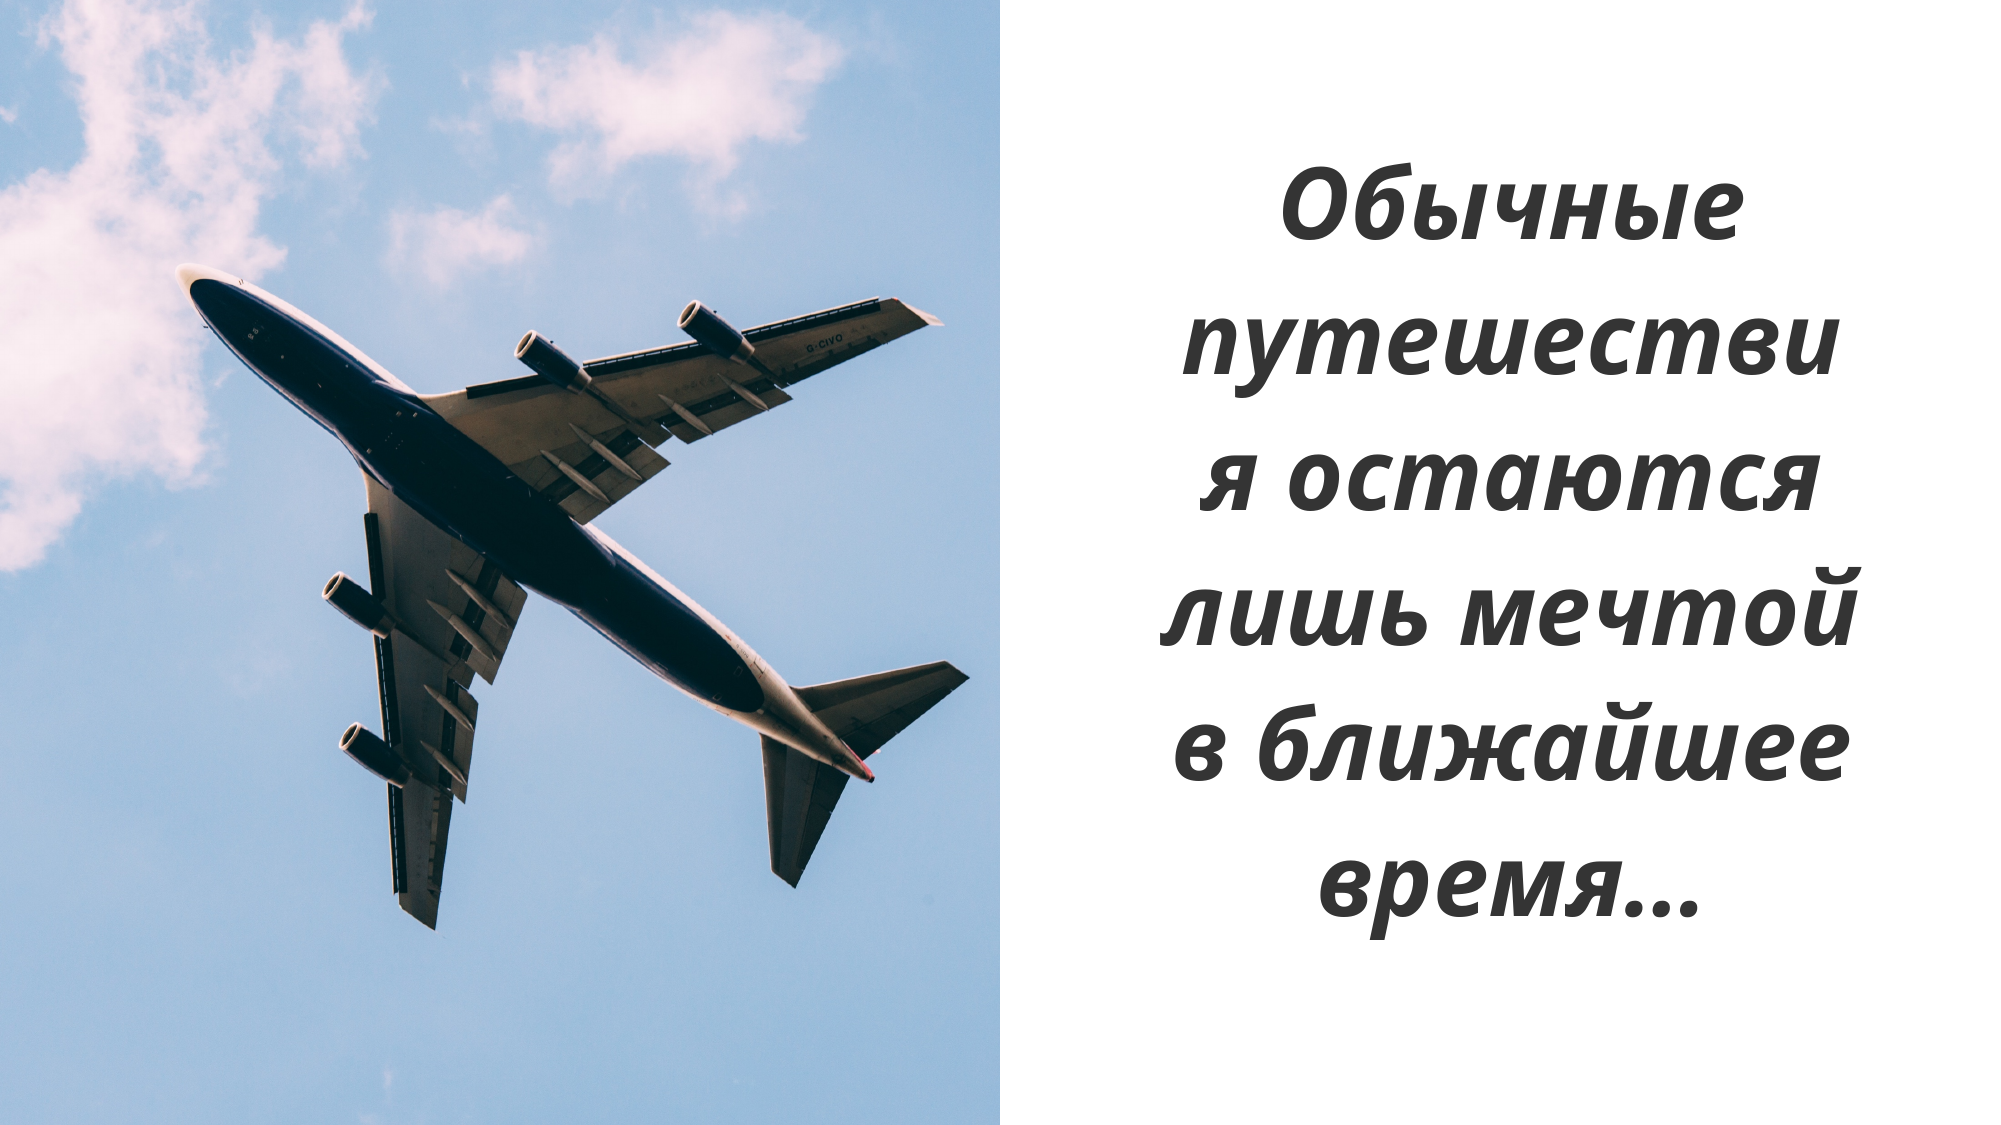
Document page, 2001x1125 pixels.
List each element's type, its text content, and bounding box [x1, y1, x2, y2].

text_box Обычные путешествия остаются лишь мечтой в ближайшее время… [1148, 116, 1876, 944]
picture [0, 0, 1000, 1125]
